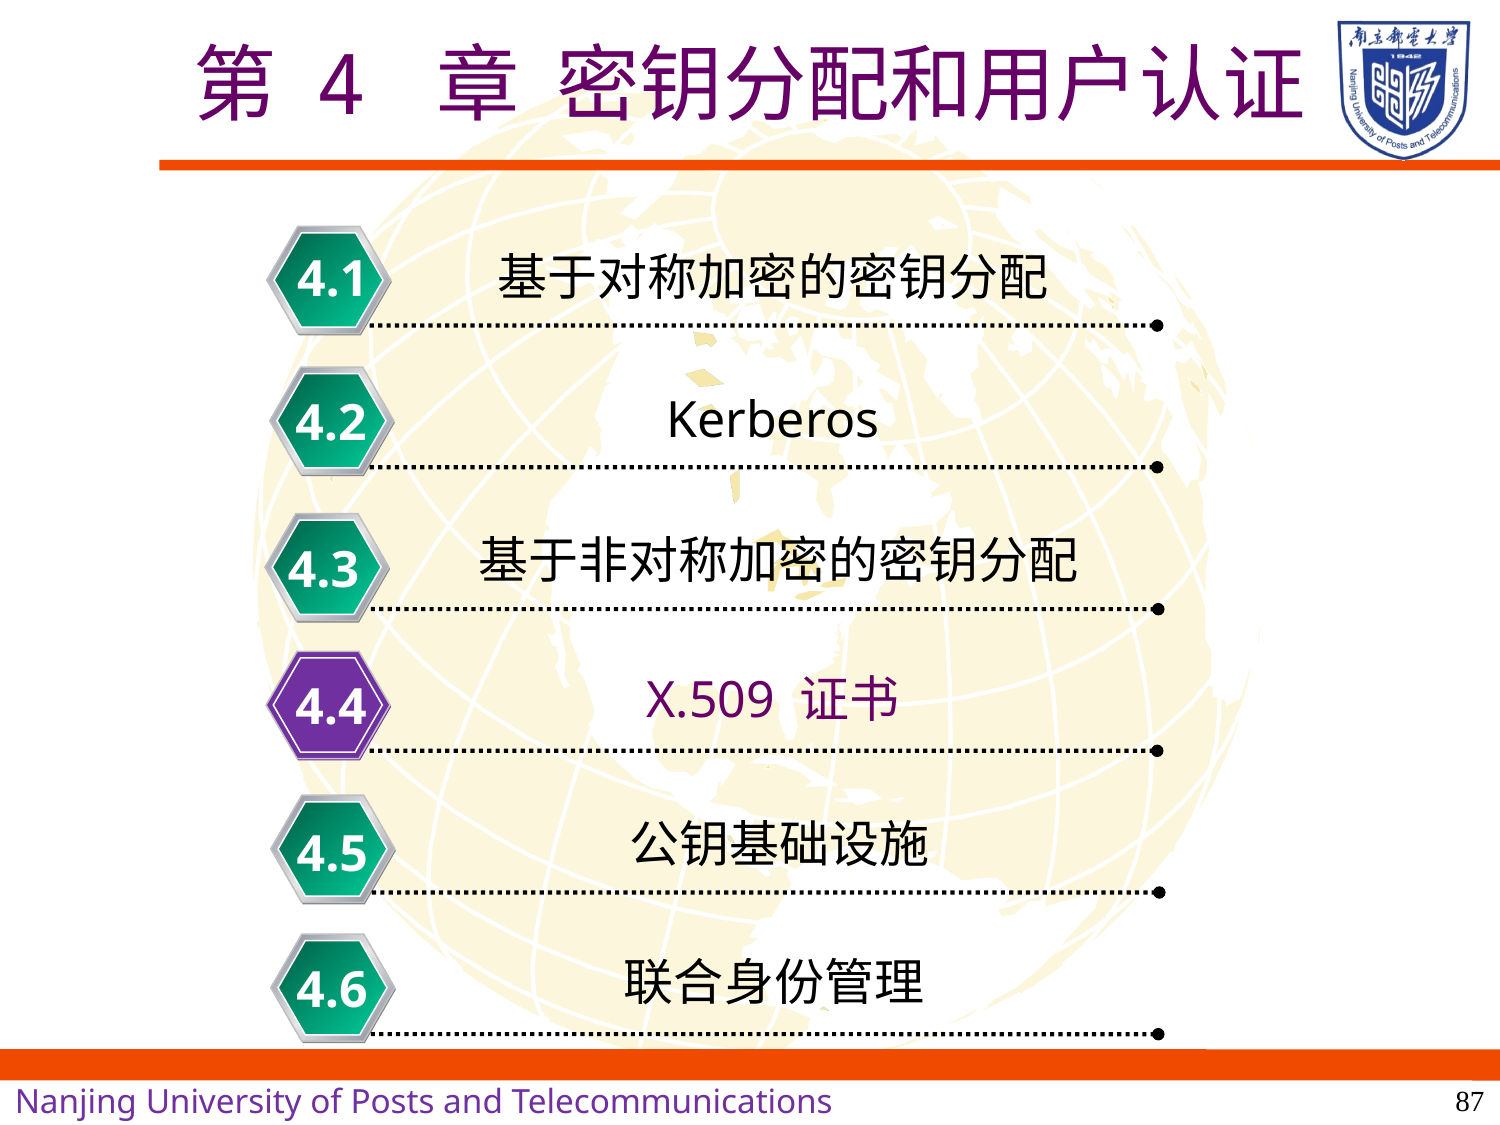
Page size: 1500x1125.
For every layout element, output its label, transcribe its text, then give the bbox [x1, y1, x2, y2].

title 第 4 章 密钥分配和用户认证 [75, 24, 1425, 212]
picture [1333, 14, 1475, 162]
text_box 基于非对称加密的密钥分配 [412, 521, 1145, 597]
text_box X.509 证书 [412, 660, 1134, 735]
slide_number 87 [1424, 1074, 1500, 1125]
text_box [269, 366, 395, 477]
text_box [1151, 886, 1166, 899]
text_box 联合身份管理 [413, 943, 1135, 1019]
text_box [266, 226, 393, 336]
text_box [270, 933, 397, 1044]
text_box [1149, 461, 1164, 474]
text_box [1150, 1027, 1165, 1041]
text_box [265, 651, 392, 761]
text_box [264, 513, 391, 623]
text_box 基于对称加密的密钥分配 [412, 237, 1134, 313]
text_box 公钥基础设施 [413, 804, 1146, 880]
text_box [1149, 319, 1164, 332]
text_box [1149, 744, 1164, 758]
text_box [1150, 602, 1165, 616]
text_box Kerberos [412, 379, 1134, 455]
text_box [270, 794, 397, 905]
picture [253, 212, 1265, 1049]
